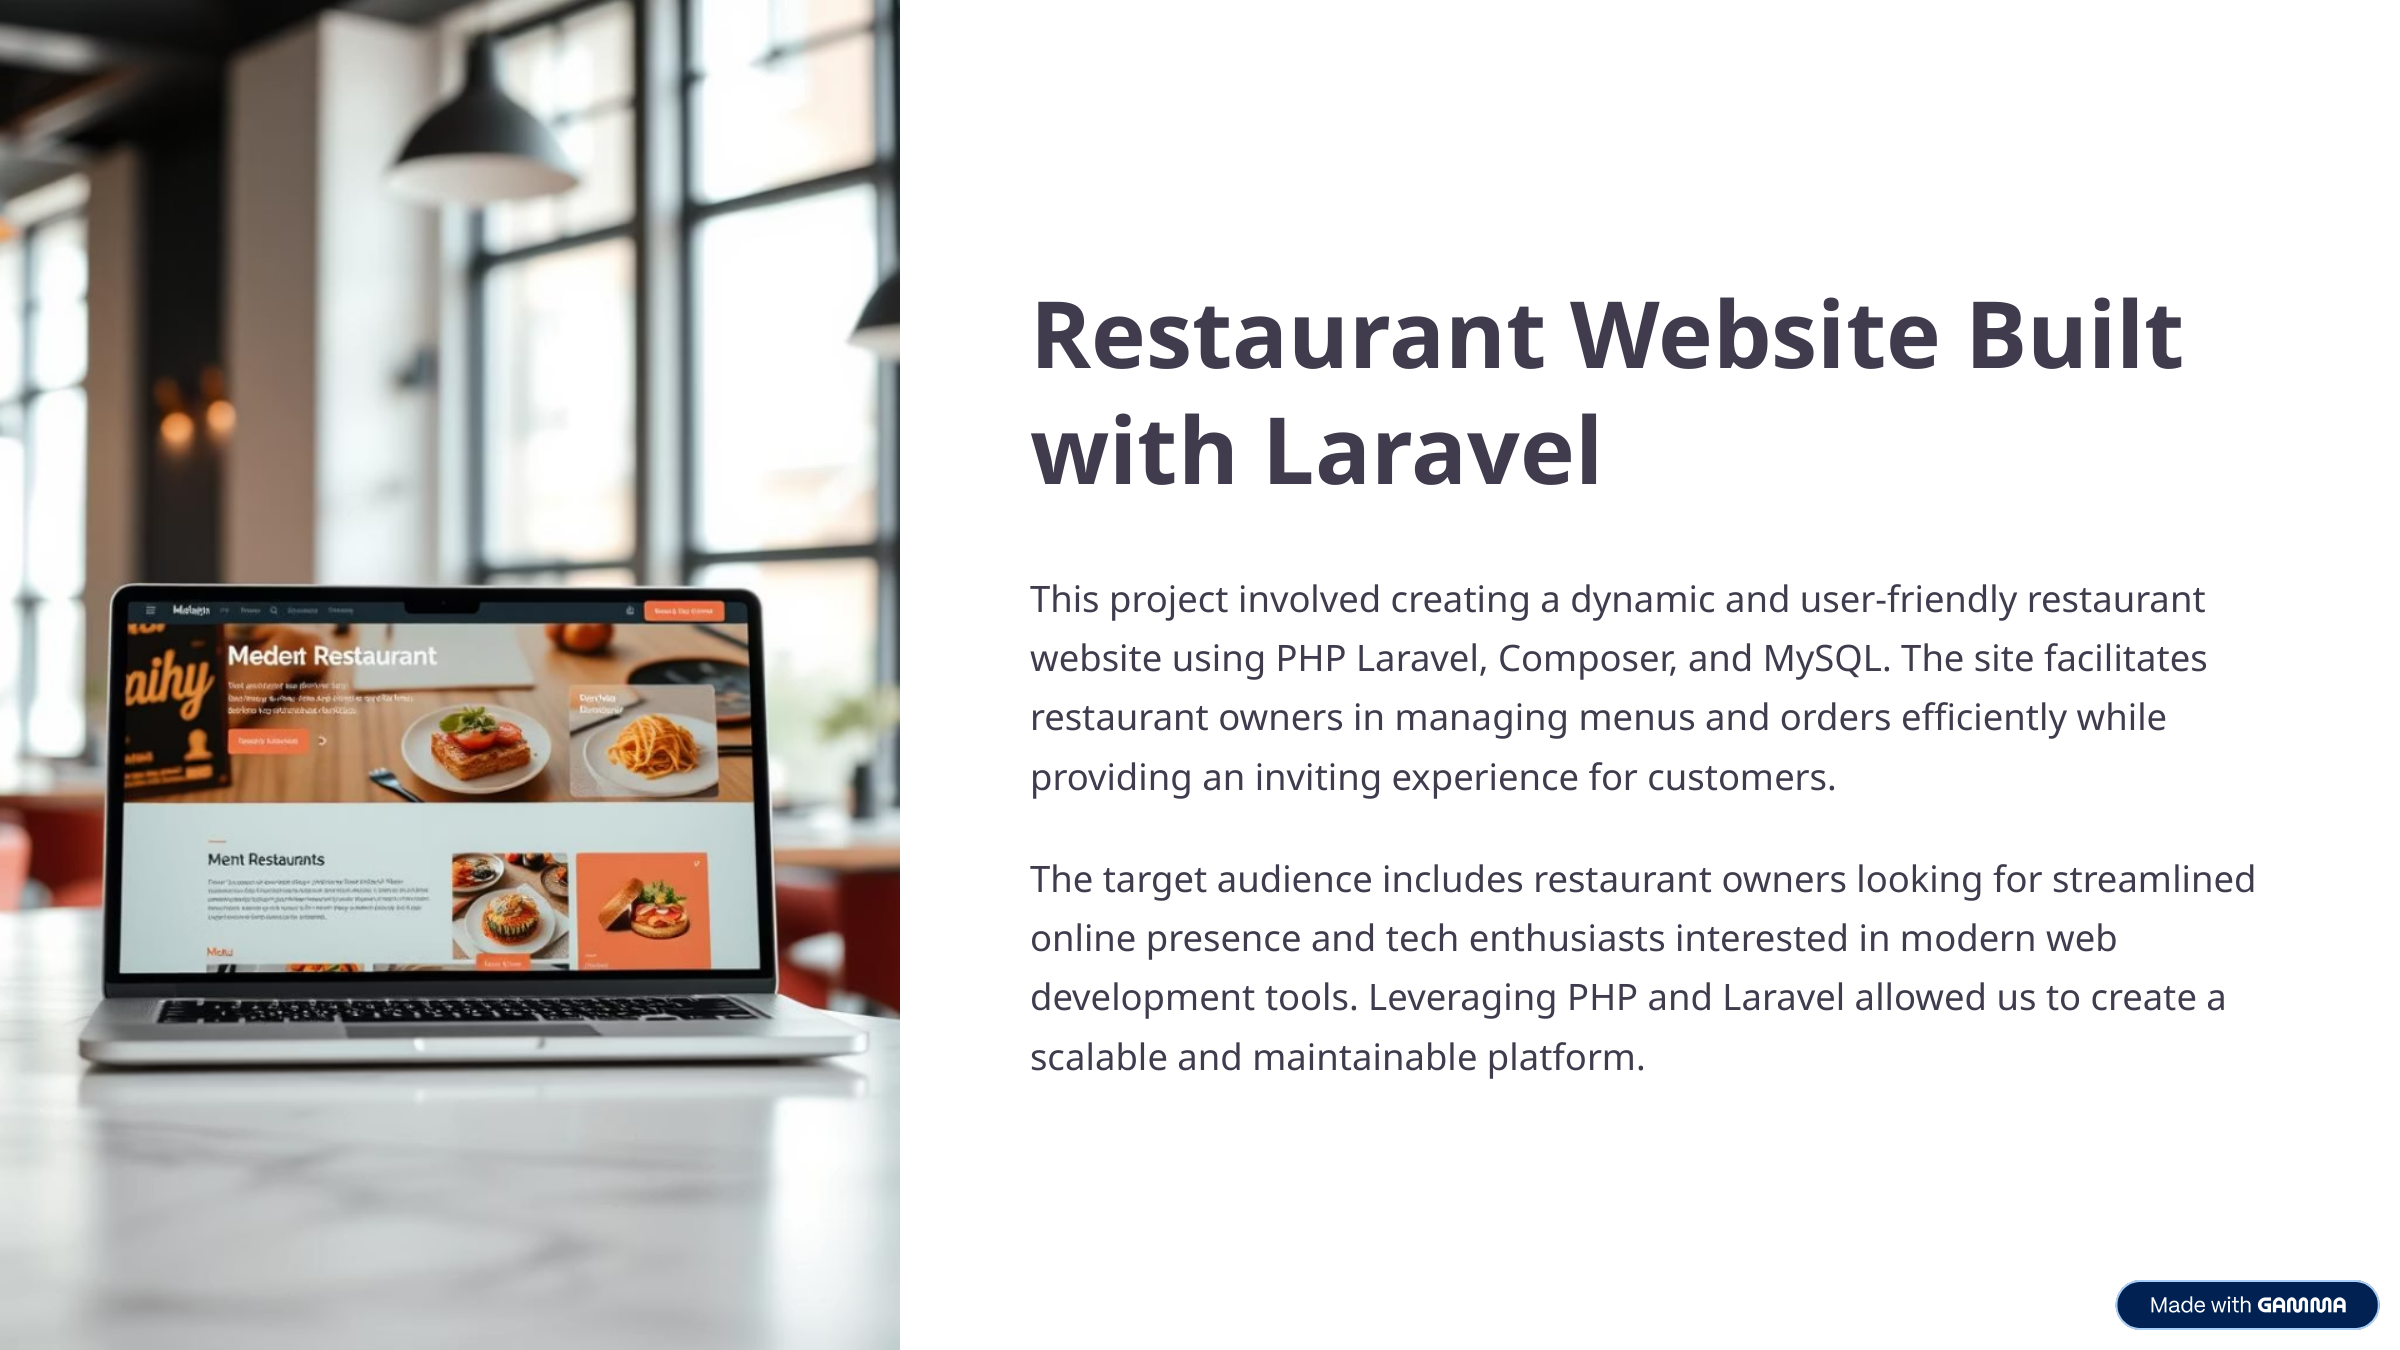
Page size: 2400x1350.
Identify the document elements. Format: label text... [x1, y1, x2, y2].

text_box Restaurant Website Built with Laravel [1030, 271, 2270, 505]
text_box The target audience includes restaurant owners looking for streamlined online presence and tech enthusiasts interested in modern web development tools. Leveraging PHP and Laravel allowed us to create a scalable and maintainable platform. [1030, 840, 2270, 1079]
picture [0, 0, 900, 1350]
text_box This project involved creating a dynamic and user-friendly restaurant website using PHP Laravel, Composer, and MySQL. The site facilitates restaurant owners in managing menus and orders efficiently while providing an inviting experience for customers. [1030, 560, 2270, 799]
picture [2106, 1271, 2389, 1339]
